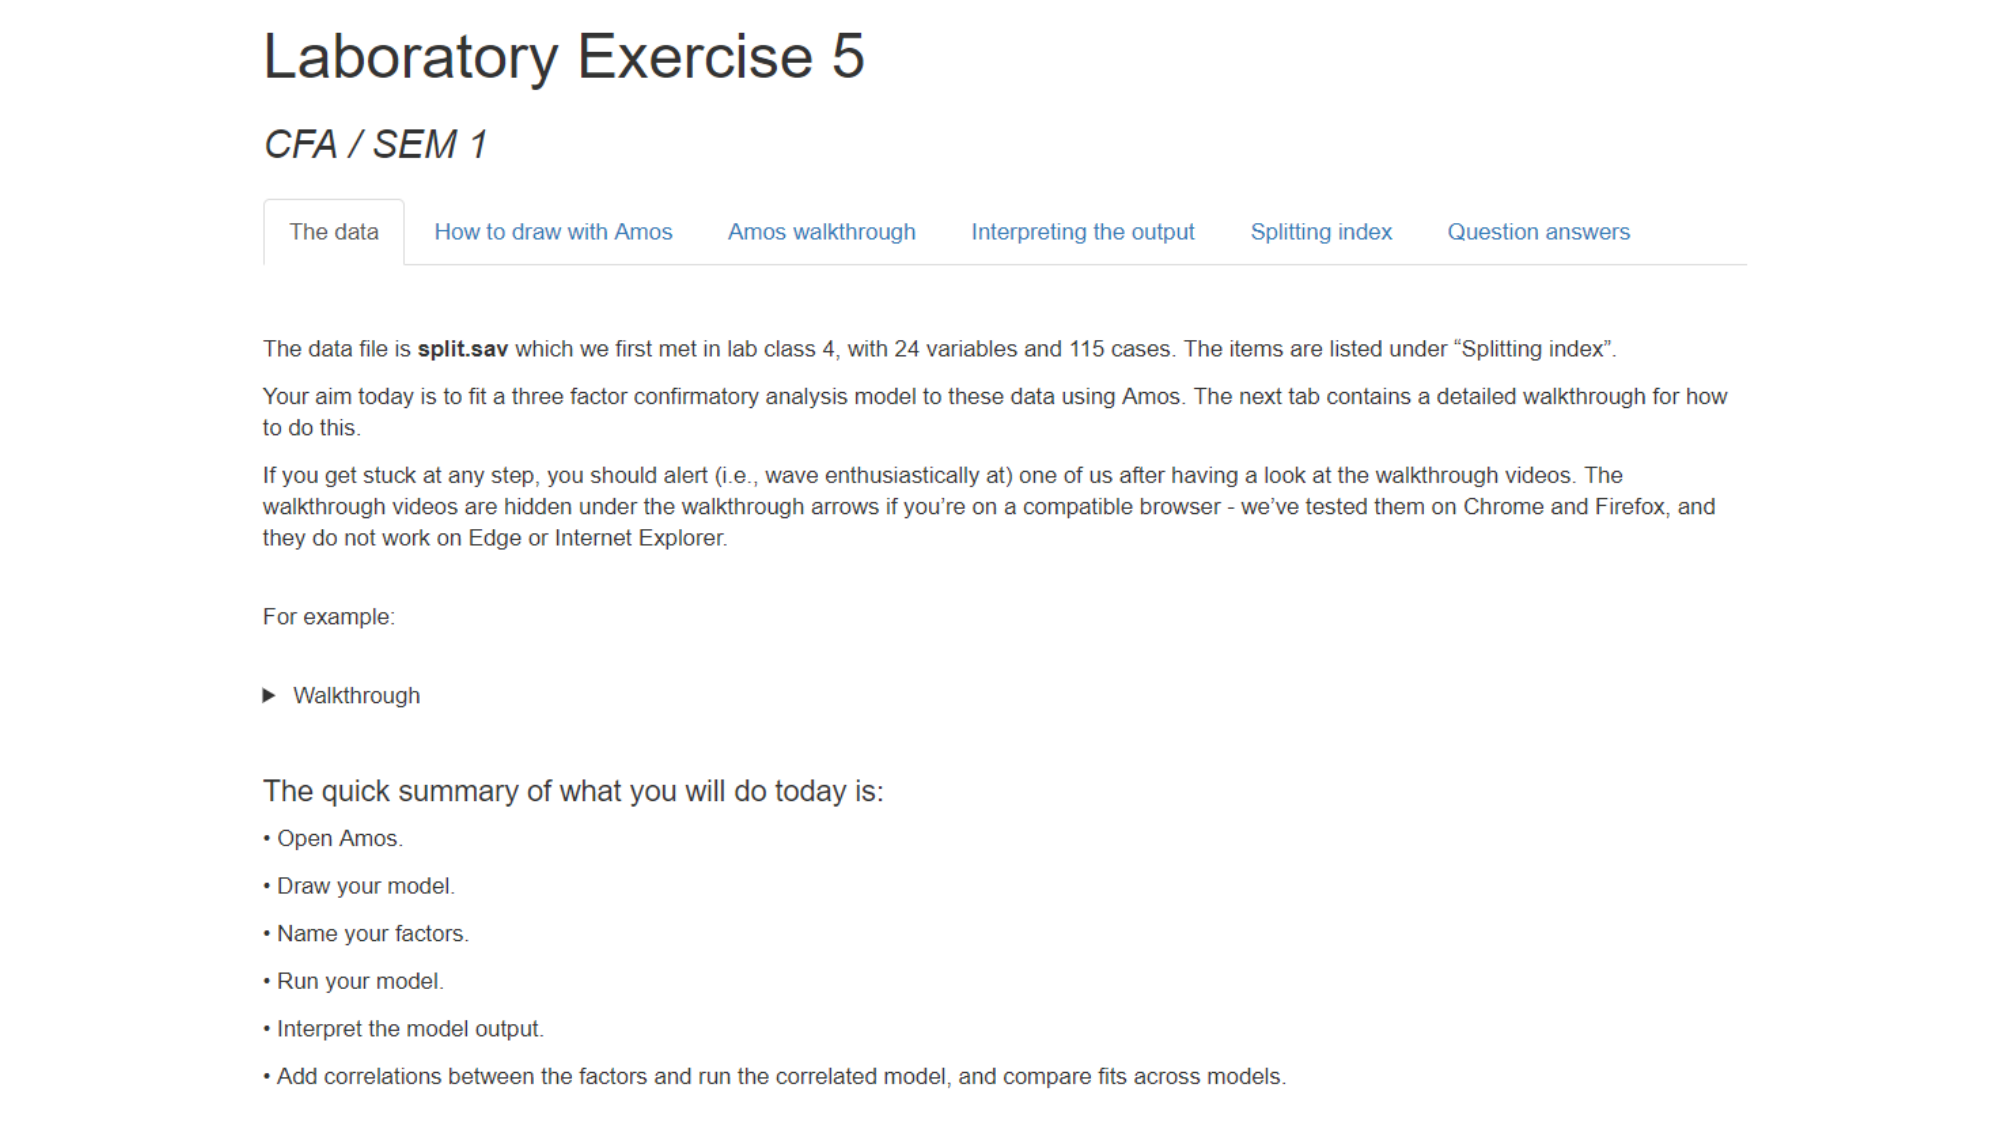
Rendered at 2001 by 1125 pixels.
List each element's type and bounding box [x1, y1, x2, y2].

list [234, 0, 1765, 1125]
